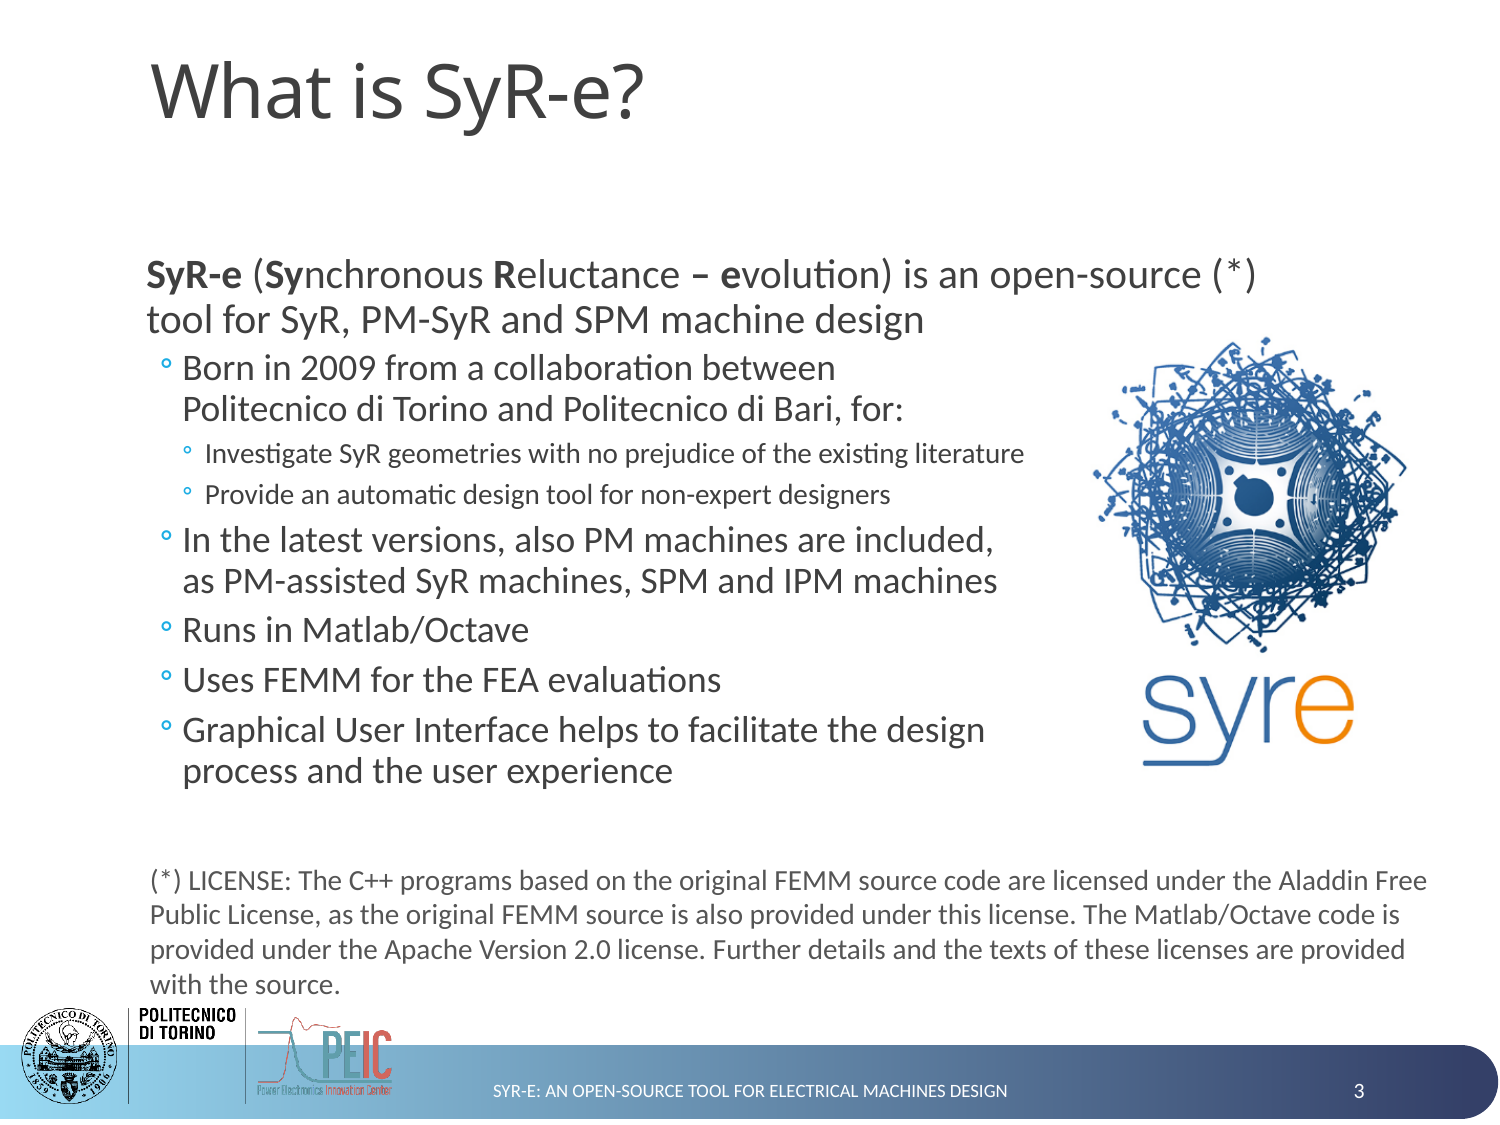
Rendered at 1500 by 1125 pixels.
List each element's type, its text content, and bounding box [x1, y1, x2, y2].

title What is SyR-e? [135, 47, 1373, 142]
picture [0, 986, 415, 1125]
text_box (*) LICENSE: The C++ programs based on the original FEMM source code are licensed under the Aladdin Free Public License, as the original FEMM source is also provided under this license. The Matlab/Octave code is provided under the Apache Version 2.0 license. Further details and the texts of these licenses are provided with the source. [134, 853, 1449, 1008]
footer SyR-e: an Open-Source tool for Electrical Machines Design [453, 1059, 1047, 1120]
list SyR-e (Synchronous Reluctance – evolution) is an open-source (*) tool for SyR, PM-SyR and SPM machine design Born in 2009 from a collaboration between Politecnico di Torino and Politecnico di Bari, for: Investigate SyR geometries with no prejudice of the existing literature Provide an automatic design tool for non-expert designers In the latest versions, also PM machines are included, as PM-assisted SyR machines, SPM and IPM machines Runs in Matlab/Octave Uses FEMM for the FEA evaluations Graphical User Interface helps to facilitate the design process and the user experience [135, 244, 1373, 853]
picture [1081, 324, 1425, 787]
slide_number 3 [1218, 1059, 1380, 1120]
